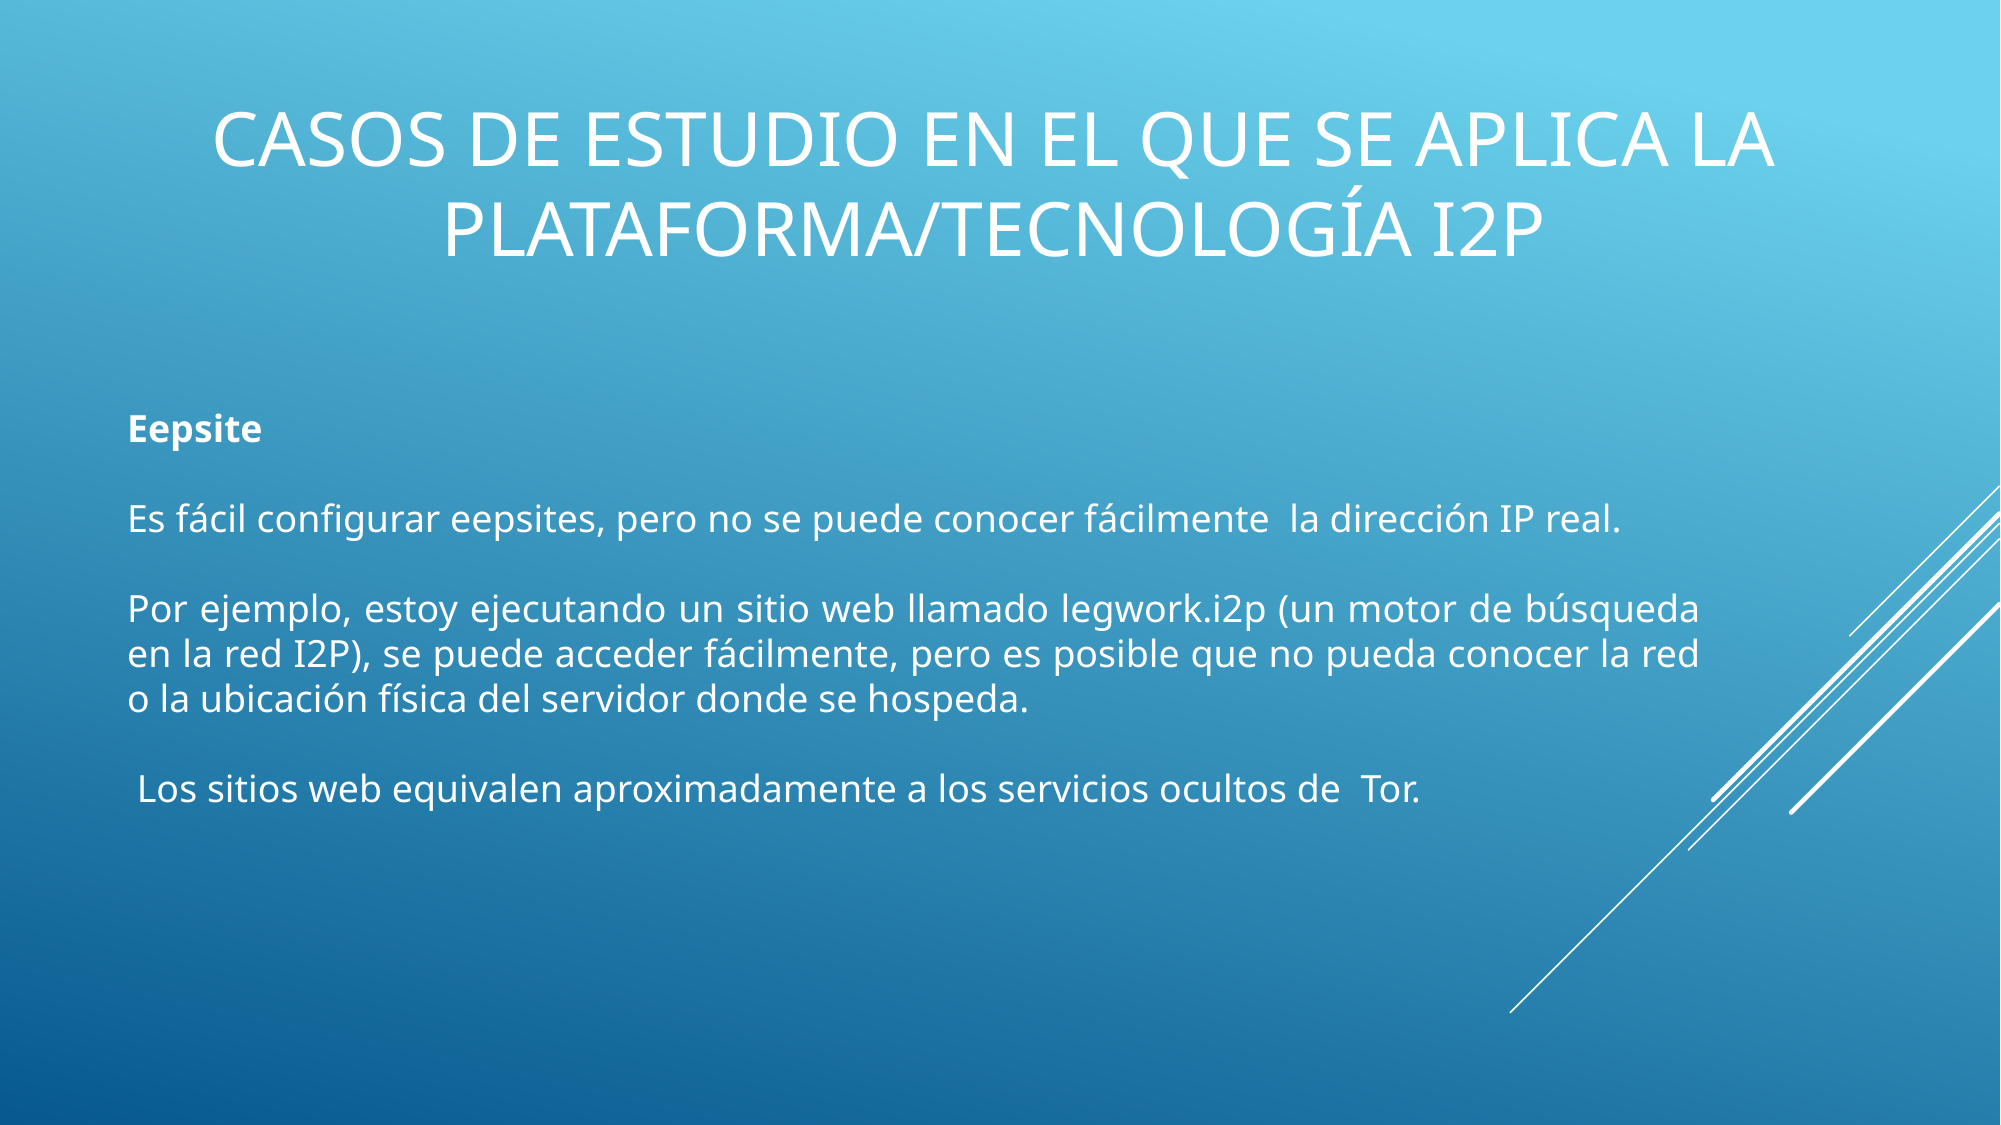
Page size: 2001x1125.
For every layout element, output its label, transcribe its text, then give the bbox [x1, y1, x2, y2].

title Casos de estudio en el que se aplica la plataforma/tecnología I2P [112, 57, 1877, 305]
text_box Eepsite Es fácil configurar eepsites, pero no se puede conocer fácilmente la dirección IP real. Por ejemplo, estoy ejecutando un sitio web llamado legwork.i2p (un motor de búsqueda en la red I2P), se puede acceder fácilmente, pero es posible que no pueda conocer la red o la ubicación física del servidor donde se hospeda. Los sitios web equivalen aproximadamente a los servicios ocultos de Tor. [112, 397, 1717, 908]
